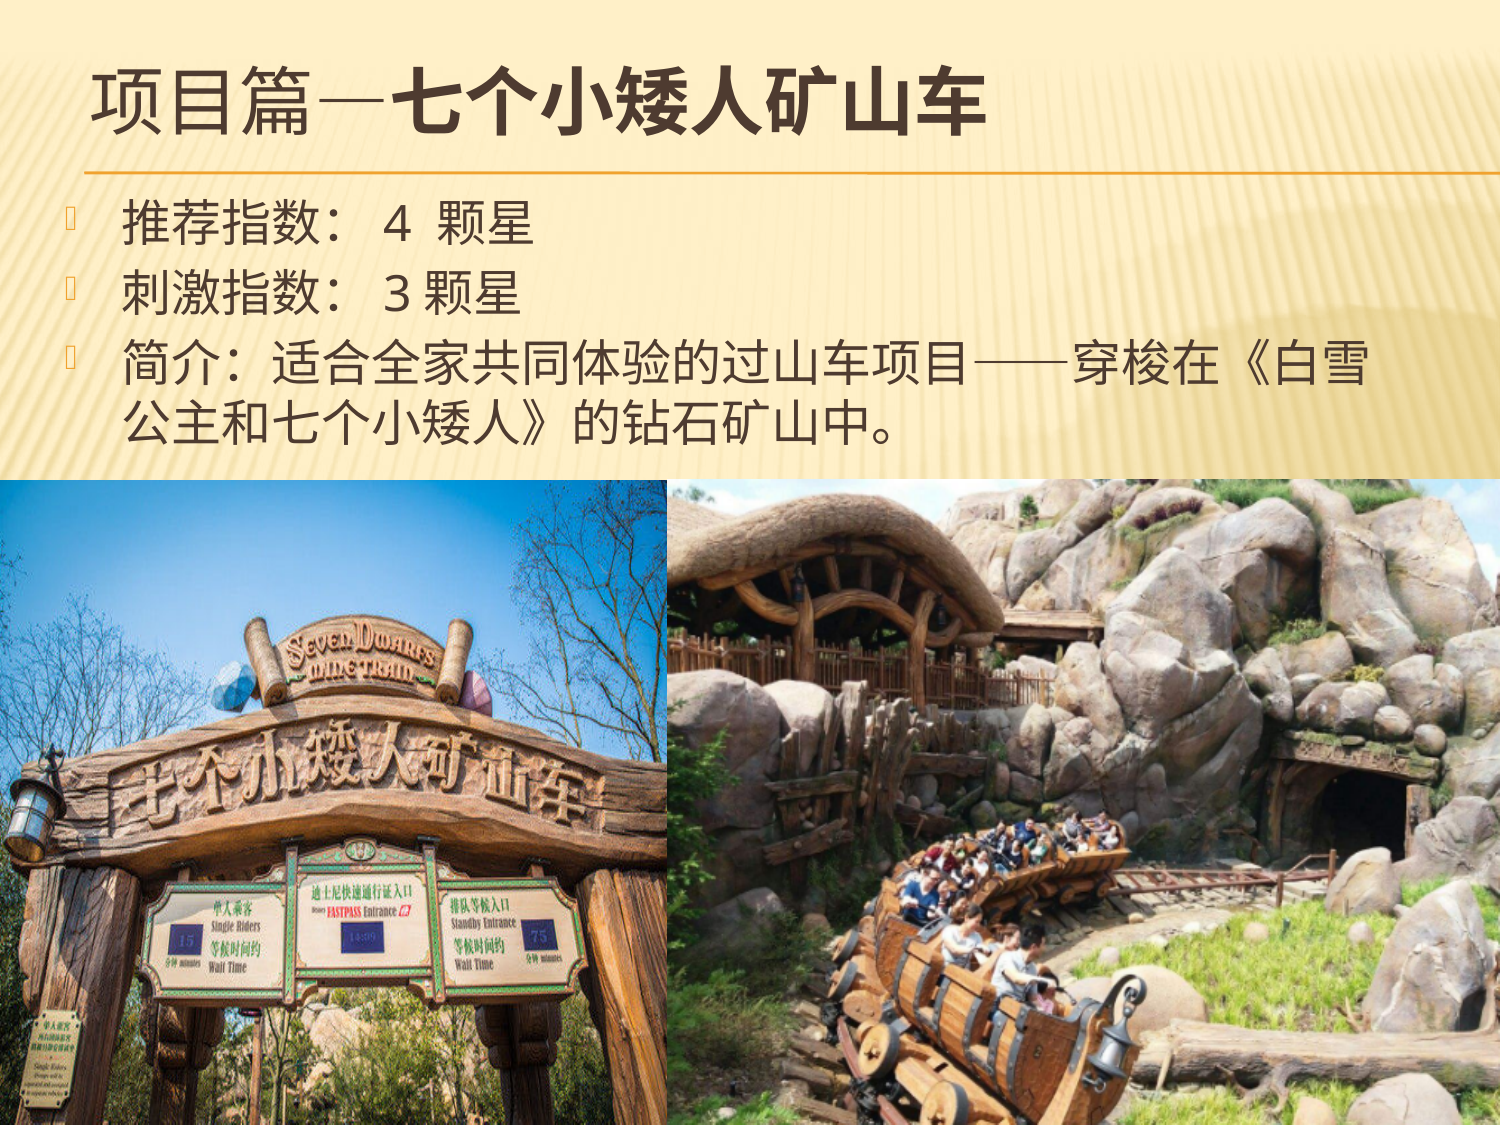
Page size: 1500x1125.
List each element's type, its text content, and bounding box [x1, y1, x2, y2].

picture [578, 532, 583, 541]
picture [524, 517, 531, 524]
picture [580, 555, 586, 564]
picture [614, 567, 619, 582]
picture [583, 480, 590, 488]
picture [646, 479, 1500, 1125]
list 推荐指数：4 颗星 刺激指数：3颗星 简介：适合全家共同体验的过山车项目——穿梭在《白雪公主和七个小矮人》的钻石矿山中。 [50, 184, 1424, 468]
picture [591, 508, 597, 515]
picture [552, 500, 560, 515]
picture [609, 555, 618, 565]
picture [0, 480, 664, 1125]
picture [614, 480, 623, 488]
title 项目篇—七个小矮人矿山车 [75, 30, 1500, 169]
picture [652, 590, 661, 605]
picture [597, 531, 603, 546]
picture [581, 497, 591, 505]
picture [660, 579, 664, 592]
picture [532, 516, 545, 522]
